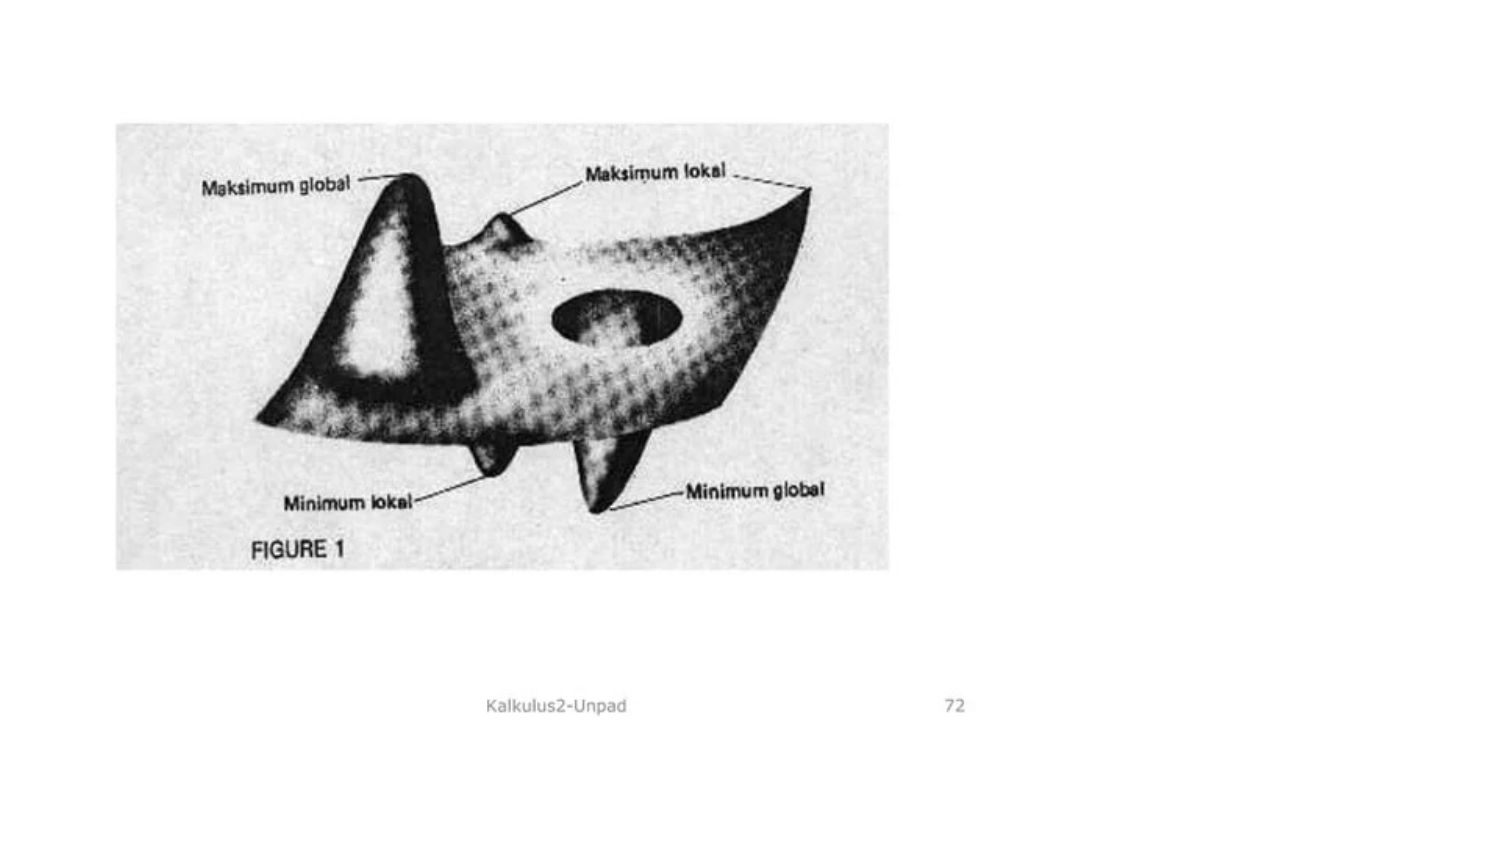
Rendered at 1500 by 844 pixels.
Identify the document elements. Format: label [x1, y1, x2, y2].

picture [0, 0, 997, 748]
